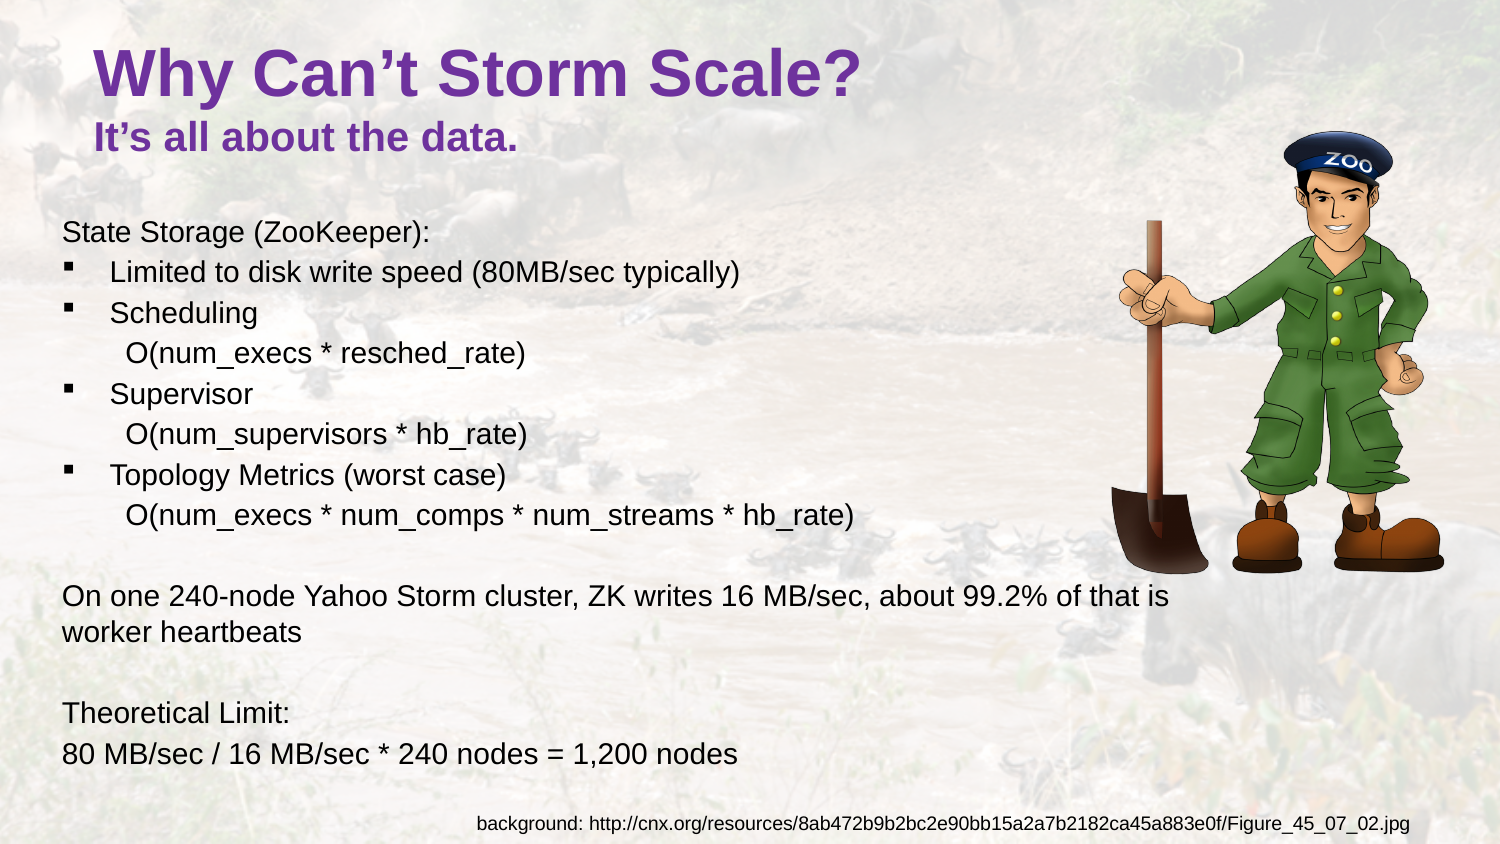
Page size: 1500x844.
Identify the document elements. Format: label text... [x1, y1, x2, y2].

text_box State Storage (ZooKeeper): Limited to disk write speed (80MB/sec typically) Scheduling O(num_execs * resched_rate) Supervisor O(num_supervisors * hb_rate) Topology Metrics (worst case) O(num_execs * num_comps * num_streams * hb_rate) On one 240-node Yahoo Storm cluster, ZK writes 16 MB/sec, about 99.2% of that is worker heartbeats Theoretical Limit: 80 MB/sec / 16 MB/sec * 240 nodes = 1,200 nodes [47, 204, 1210, 780]
text_box background: http://cnx.org/resources/8ab472b9b2bc2e90bb15a2a7b2182ca45a883e0f/Figure_45_07_02.jpg [461, 803, 1063, 842]
title Why Can’t Storm Scale? It’s all about the data. [78, 0, 1426, 96]
picture [1110, 129, 1446, 575]
